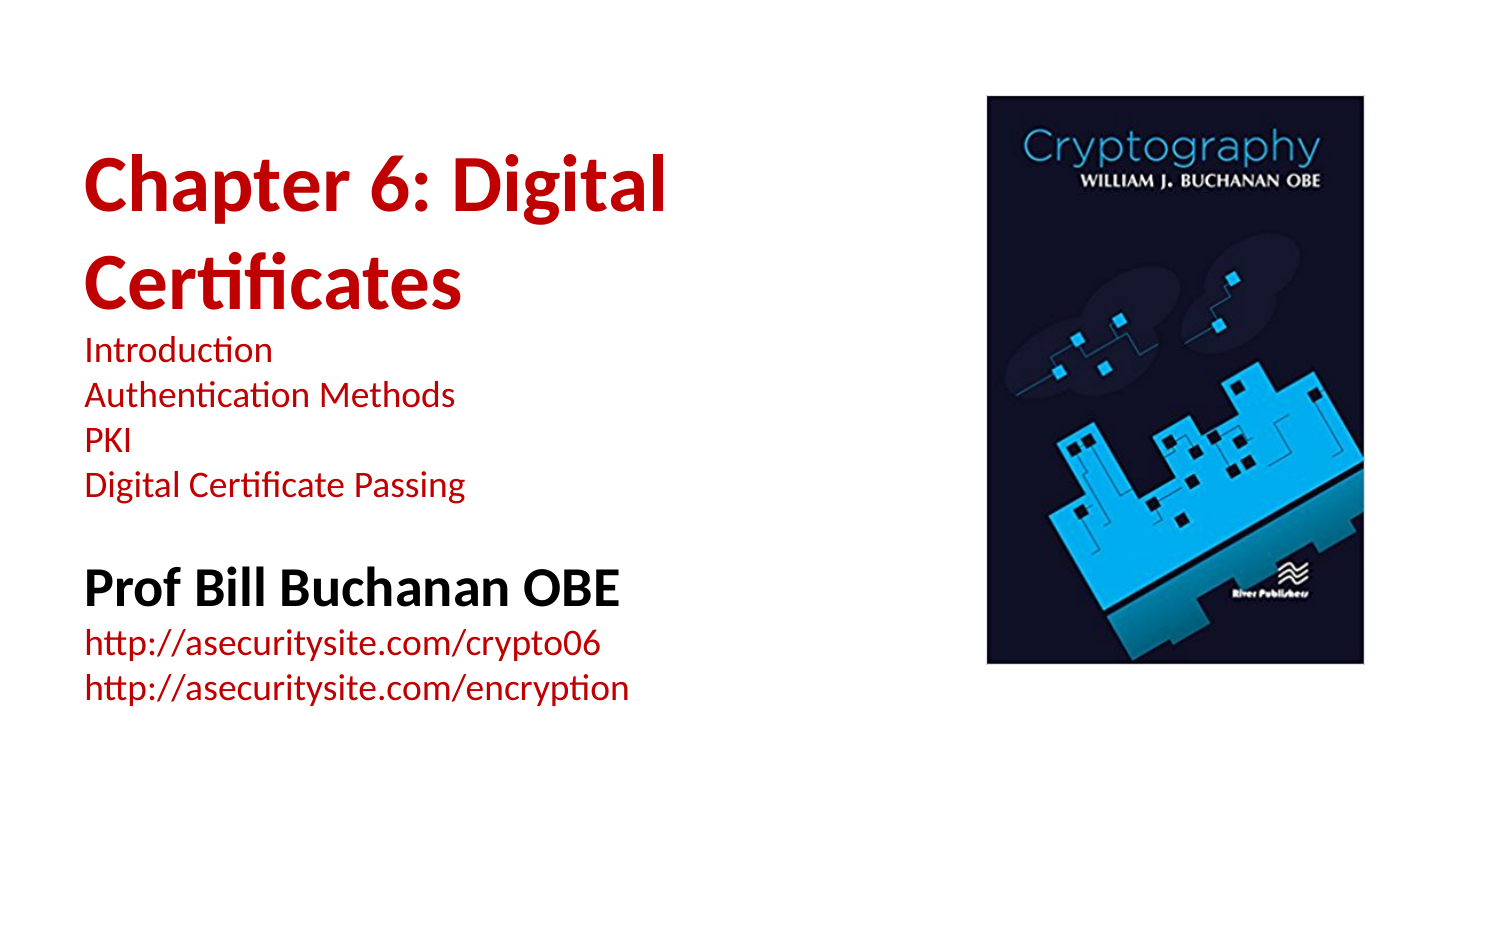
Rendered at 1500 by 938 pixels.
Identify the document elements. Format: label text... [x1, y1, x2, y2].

picture [985, 94, 1365, 666]
title Chapter 6: Digital Certificates Introduction Authentication Methods PKI Digital Certificate Passing Prof Bill Buchanan OBE http://asecuritysite.com/crypto06 http://asecuritysite.com/encryption [76, 33, 952, 850]
